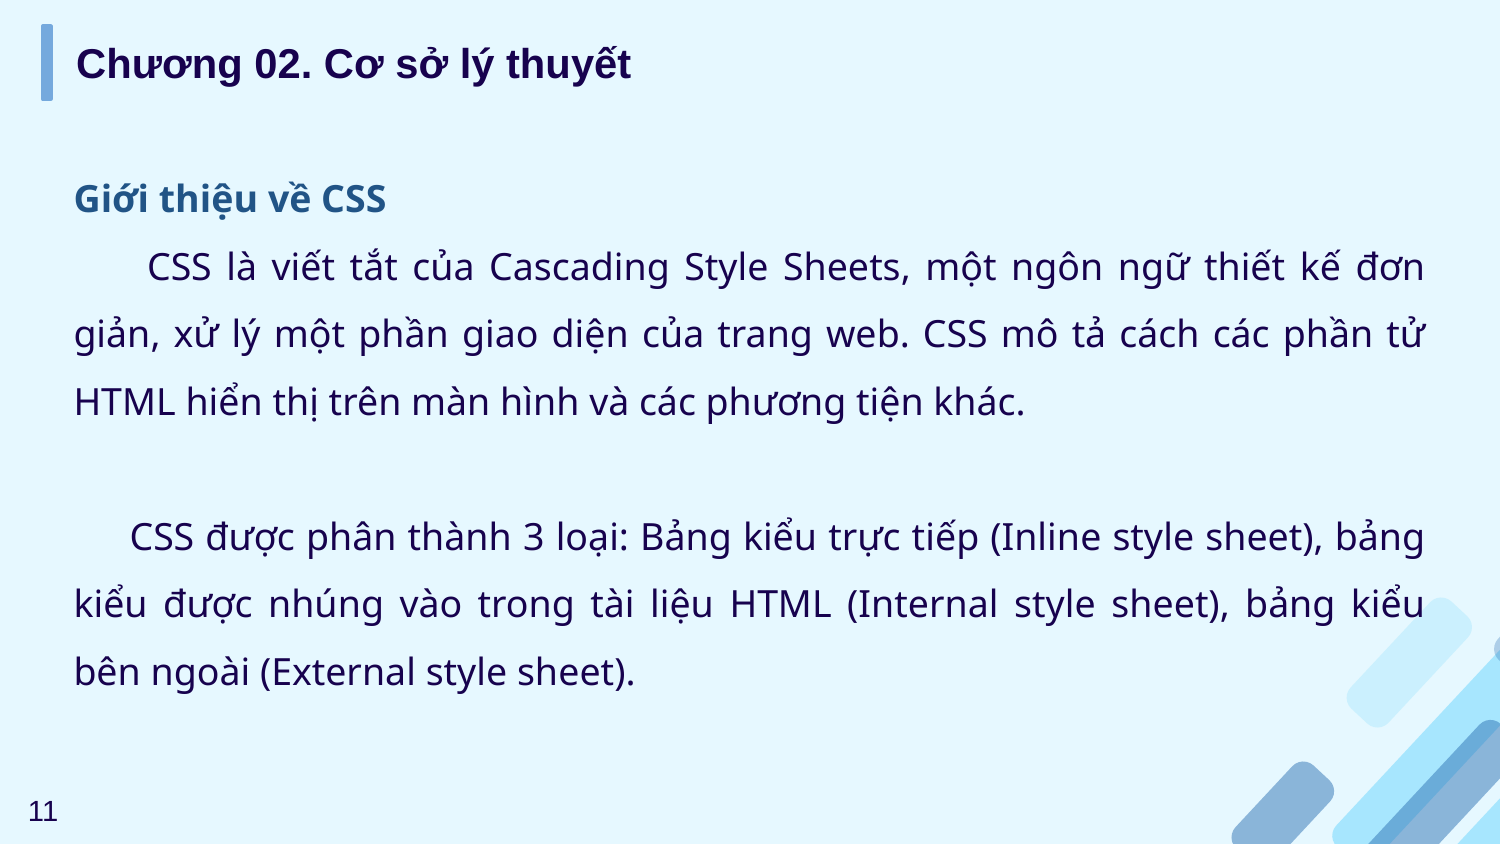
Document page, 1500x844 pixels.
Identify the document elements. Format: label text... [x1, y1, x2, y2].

text_box Chương 02. Cơ sở lý thuyết [61, 29, 1288, 95]
text_box Giới thiệu về CSS CSS là viết tắt của Cascading Style Sheets, một ngôn ngữ thiết kế đơn giản, xử lý một phần giao diện của trang web. CSS mô tả cách các phần tử HTML hiển thị trên màn hình và các phương tiện khác. CSS được phân thành 3 loại: Bảng kiểu trực tiếp (Inline style sheet), bảng kiểu được nhúng vào trong tài liệu HTML (Internal style sheet), bảng kiểu bên ngoài (External style sheet). [58, 145, 1442, 701]
text_box [41, 24, 53, 101]
text_box 11 [13, 785, 102, 836]
